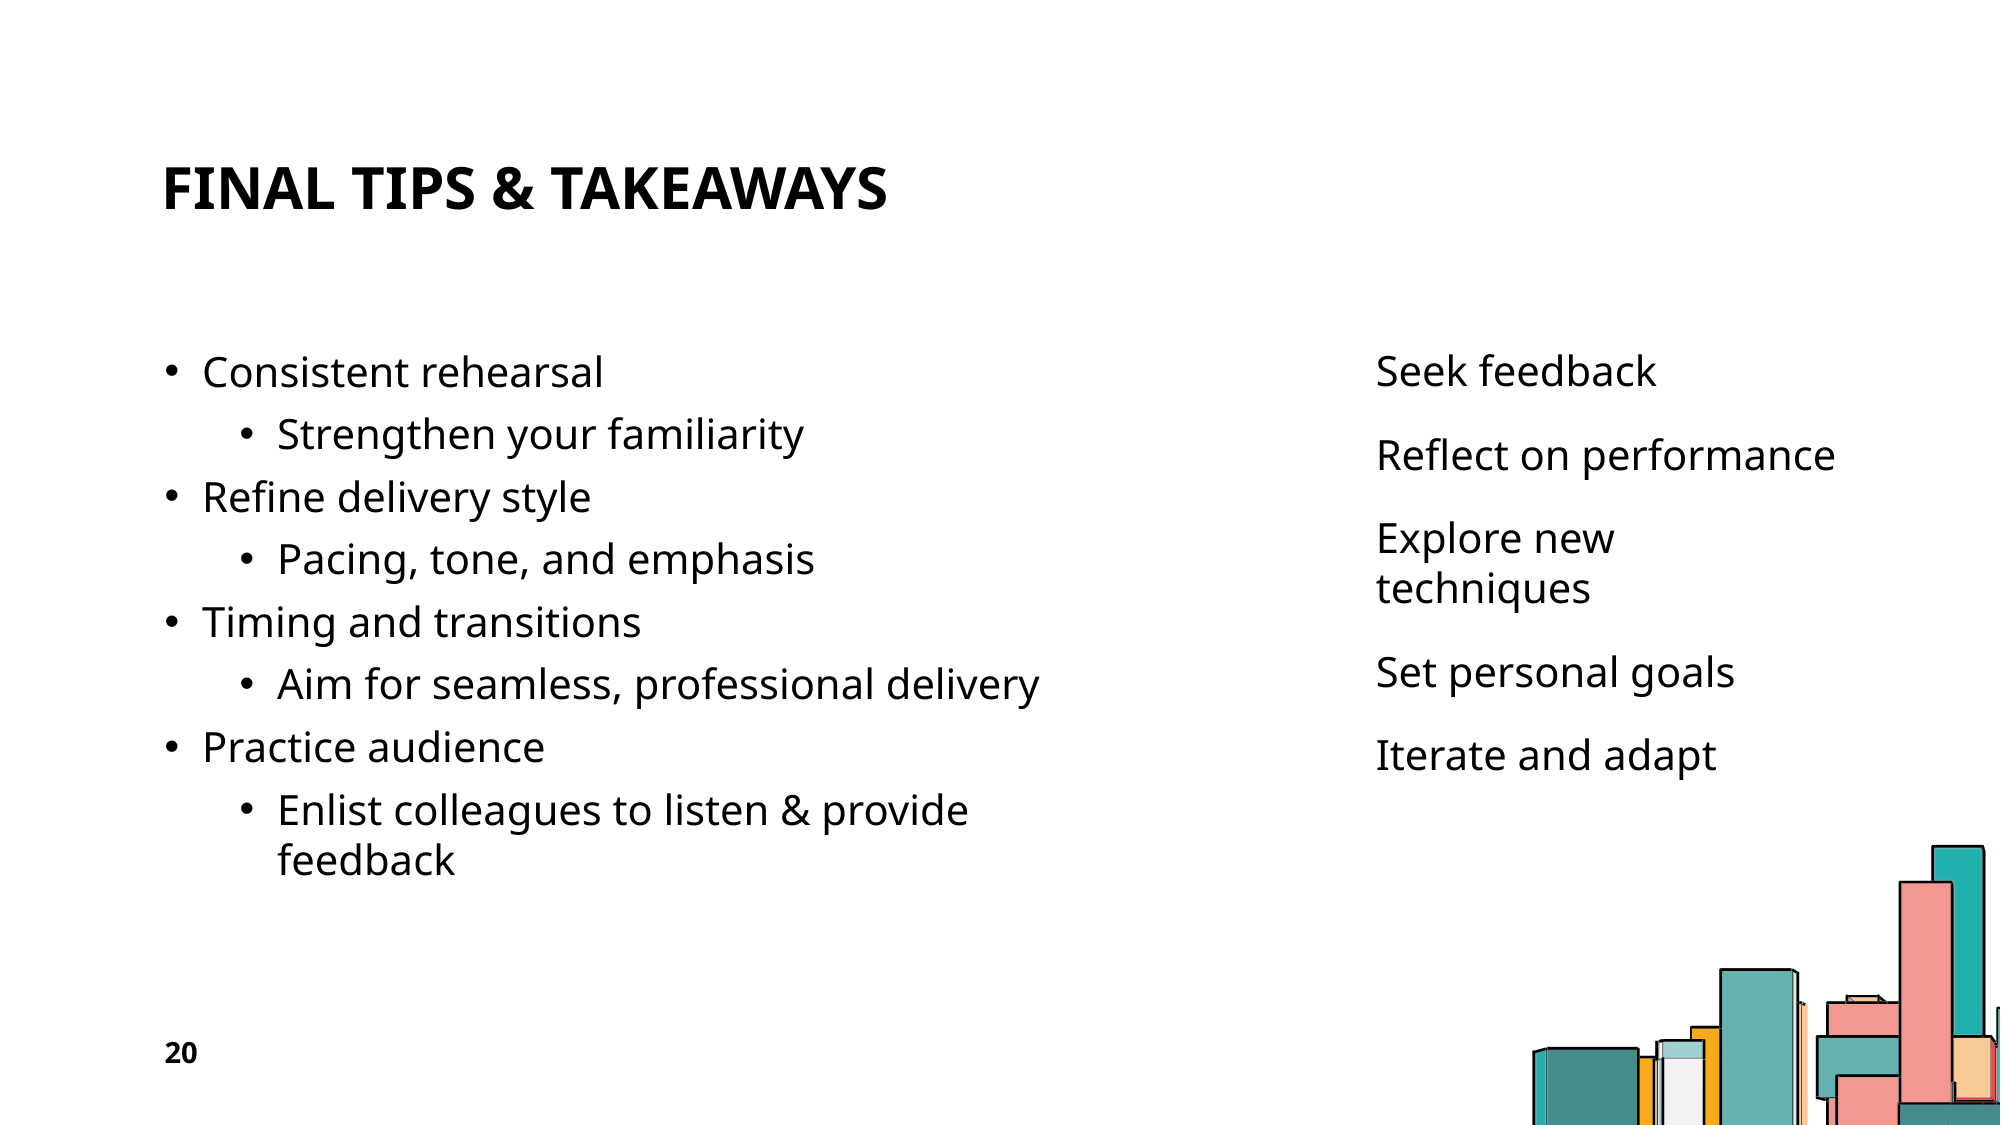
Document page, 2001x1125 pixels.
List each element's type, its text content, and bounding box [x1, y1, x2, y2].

picture [1471, 834, 2000, 1125]
list Consistent rehearsal Strengthen your familiarity Refine delivery style Pacing, tone, and emphasis Timing and transitions Aim for seamless, professional delivery Practice audience Enlist colleagues to listen & provide feedback [149, 337, 1166, 943]
list Seek feedback Reflect on performance Explore new techniques Set personal goals Iterate and adapt [1360, 337, 1854, 943]
slide_number 20 [149, 1024, 588, 1085]
title Final tips & takeaways [146, 11, 1854, 230]
